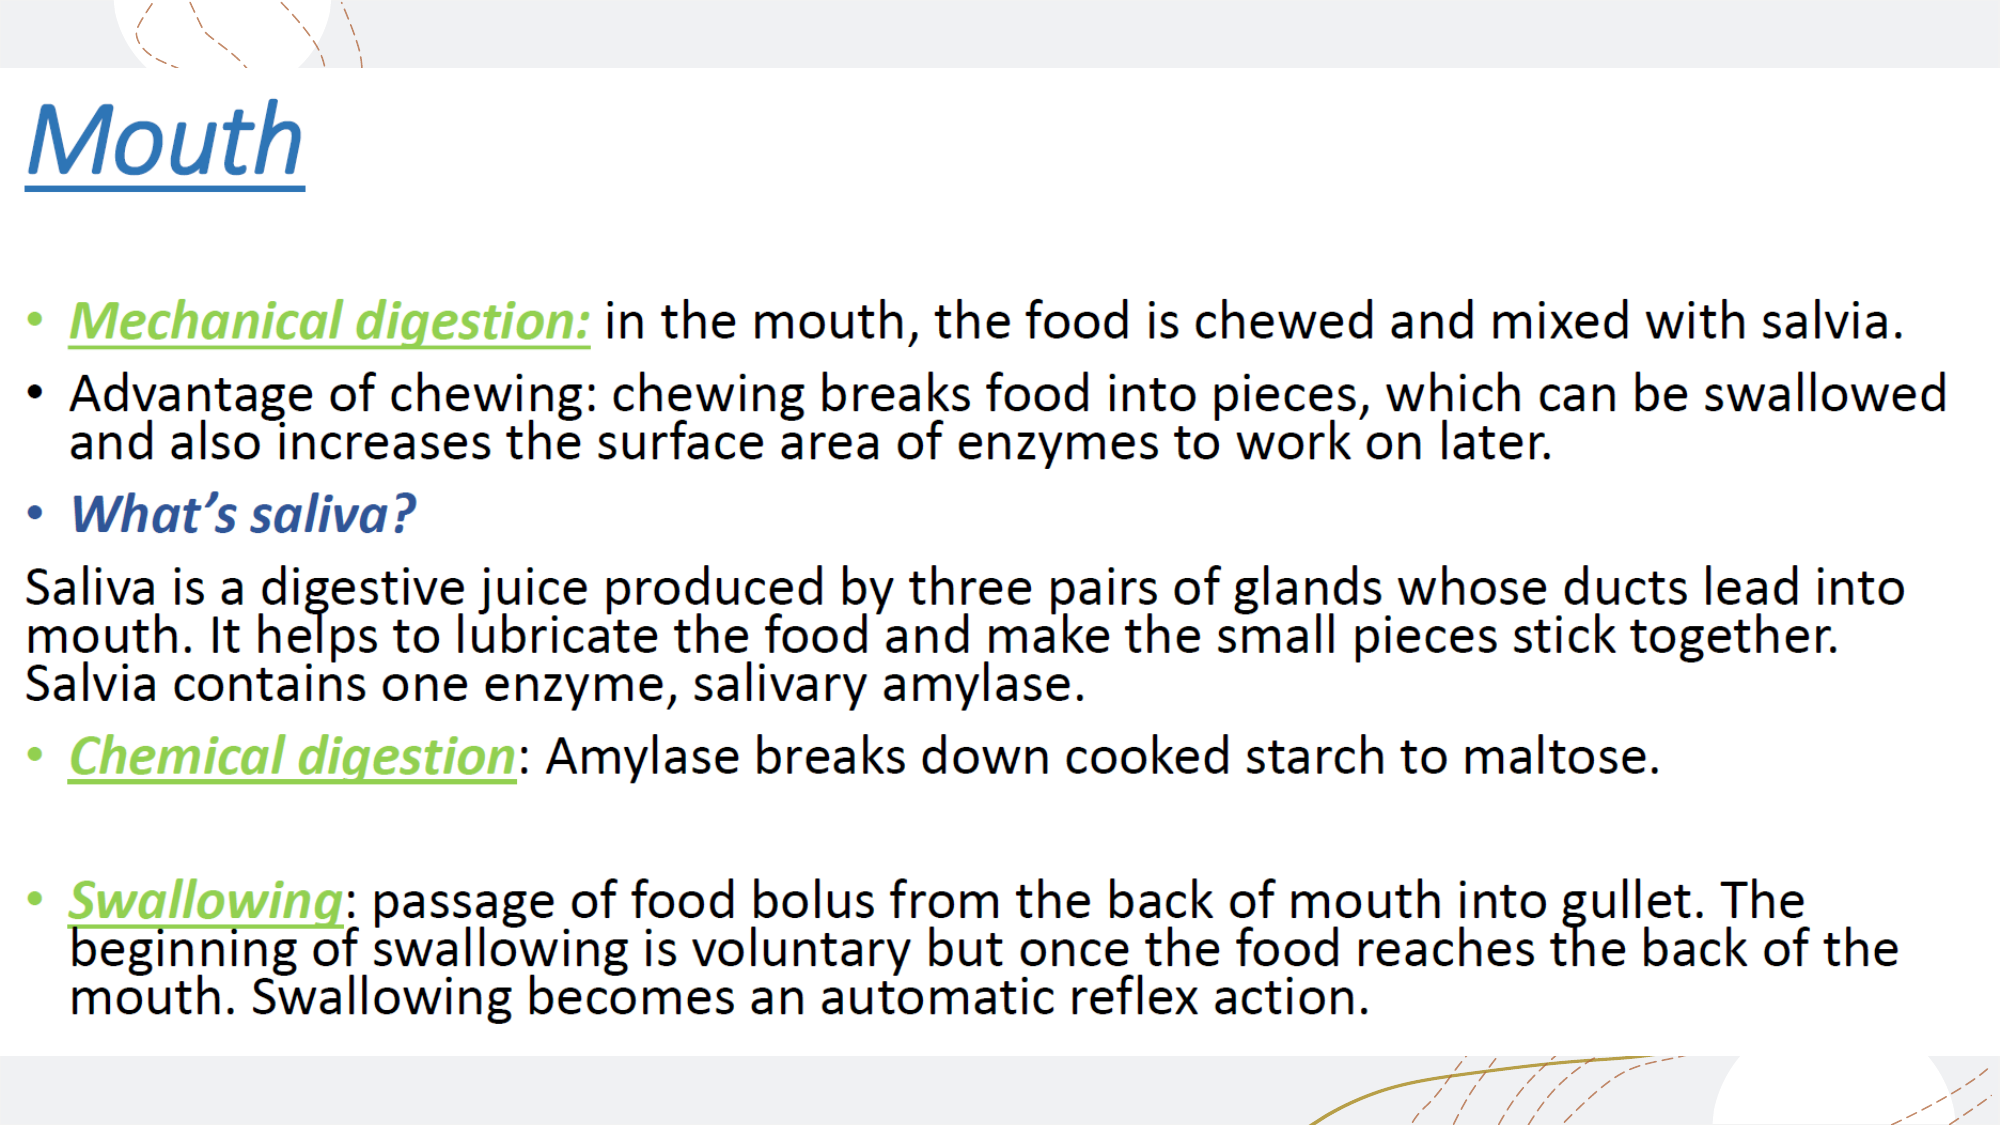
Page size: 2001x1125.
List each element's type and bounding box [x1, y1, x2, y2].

picture [0, 68, 2000, 1056]
